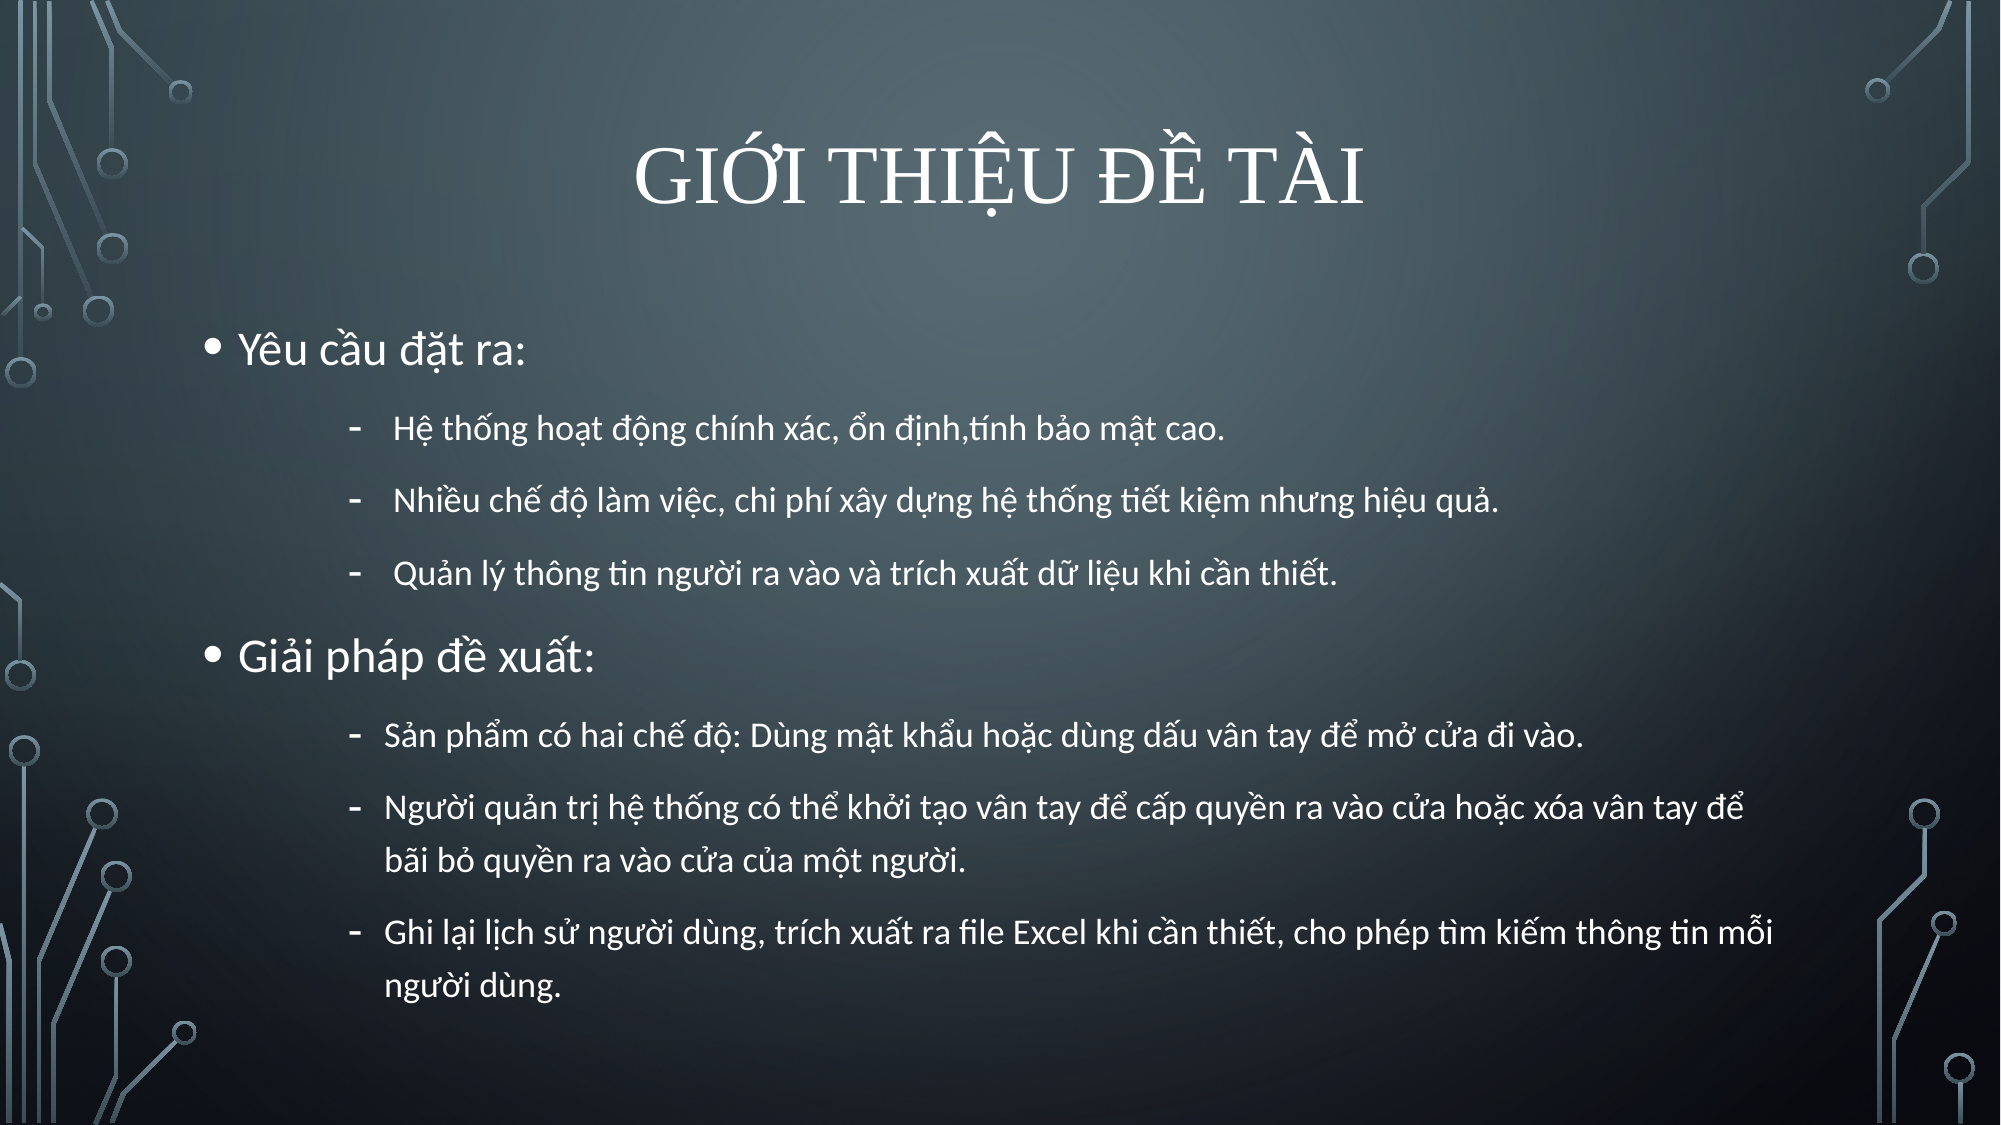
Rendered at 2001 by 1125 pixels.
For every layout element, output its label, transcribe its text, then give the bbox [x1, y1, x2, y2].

list Yêu cầu đặt ra: Hệ thống hoạt động chính xác, ổn định,tính bảo mật cao. Nhiều chế độ làm việc, chi phí xây dựng hệ thống tiết kiệm nhưng hiệu quả. Quản lý thông tin người ra vào và trích xuất dữ liệu khi cần thiết. Giải pháp đề xuất: Sản phẩm có hai chế độ: Dùng mật khẩu hoặc dùng dấu vân tay để mở cửa đi vào. Người quản trị hệ thống có thể khởi tạo vân tay để cấp quyền ra vào cửa hoặc xóa vân tay để bãi bỏ quyền ra vào cửa của một người. Ghi lại lịch sử người dùng, trích xuất ra file Excel khi cần thiết, cho phép tìm kiếm thông tin mỗi người dùng. [187, 297, 1813, 1020]
title Giới thiệu Đề tài [187, 55, 1813, 297]
